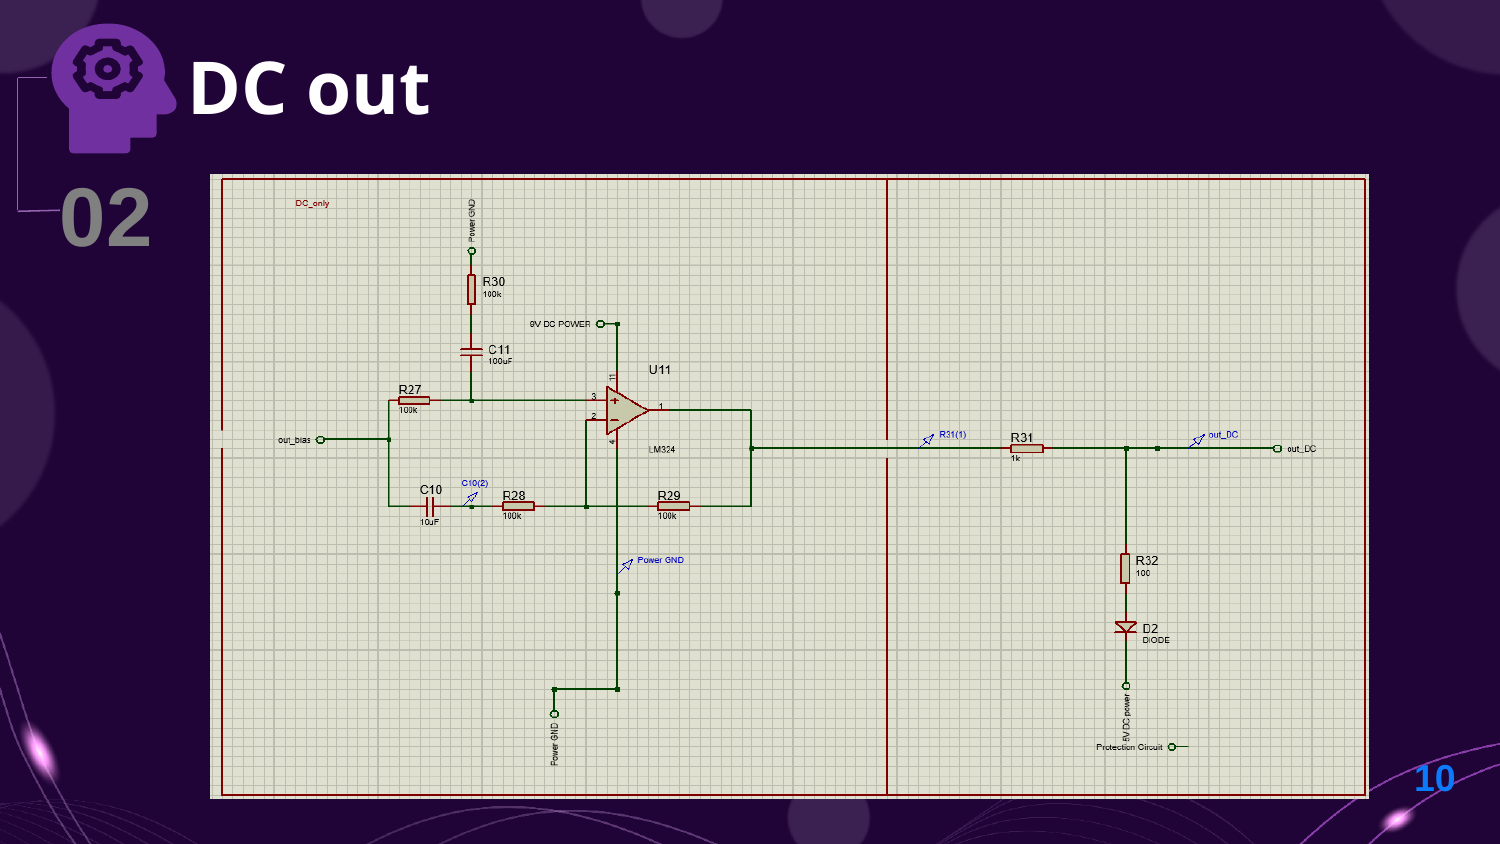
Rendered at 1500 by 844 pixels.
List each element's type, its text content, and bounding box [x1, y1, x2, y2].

text_box 10 [1392, 741, 1478, 812]
picture [0, 0, 1500, 844]
title DC out [181, 26, 788, 121]
text_box 02 [37, 161, 175, 264]
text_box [51, 23, 178, 154]
